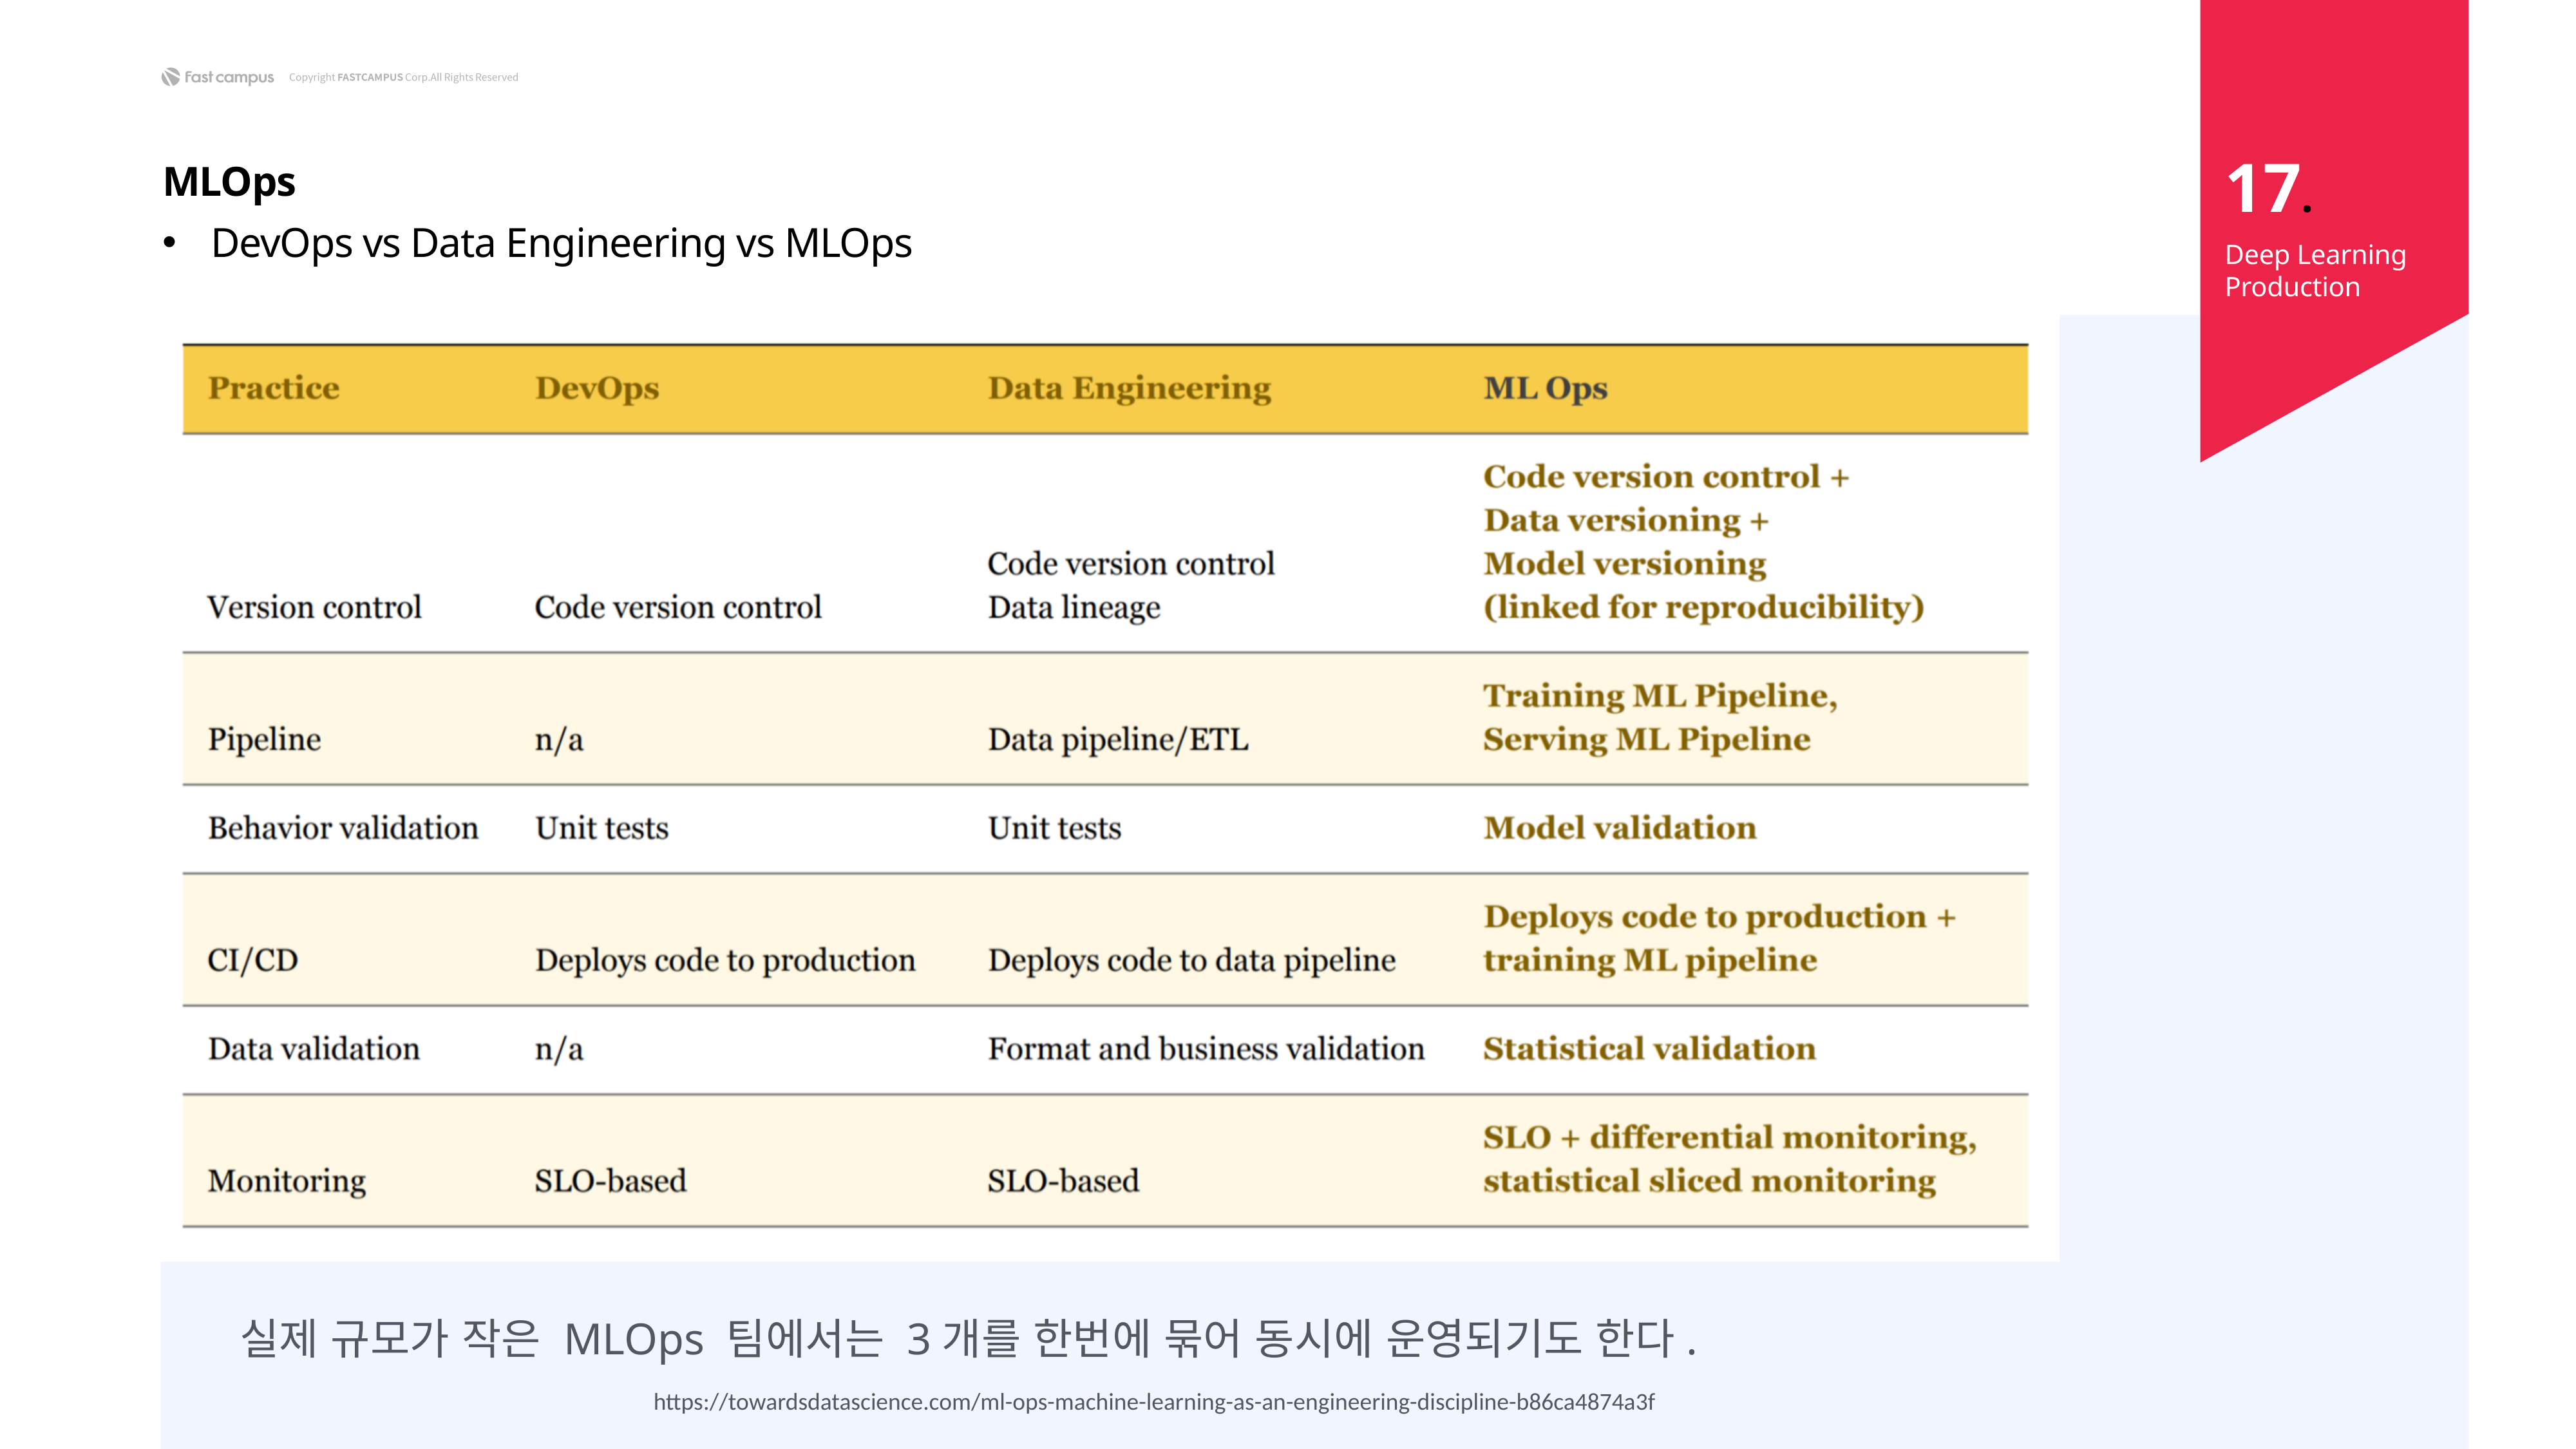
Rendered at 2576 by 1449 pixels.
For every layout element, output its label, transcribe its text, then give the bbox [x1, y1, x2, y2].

text_box https://towardsdatascience.com/ml-ops-machine-learning-as-an-engineering-discipline-b86ca4874a3f [510, 1381, 1799, 1420]
text_box 17. [2200, 148, 2469, 232]
text_box 실제 규모가 작은 MLOps 팀에서는 3개를 한번에 묶어 동시에 운영되기도 한다. [230, 1281, 1951, 1368]
picture [0, 0, 2576, 1449]
text_box MLOps DevOps vs Data Engineering vs MLOps [160, 154, 1904, 267]
text_box Deep Learning Production [2200, 232, 2469, 308]
